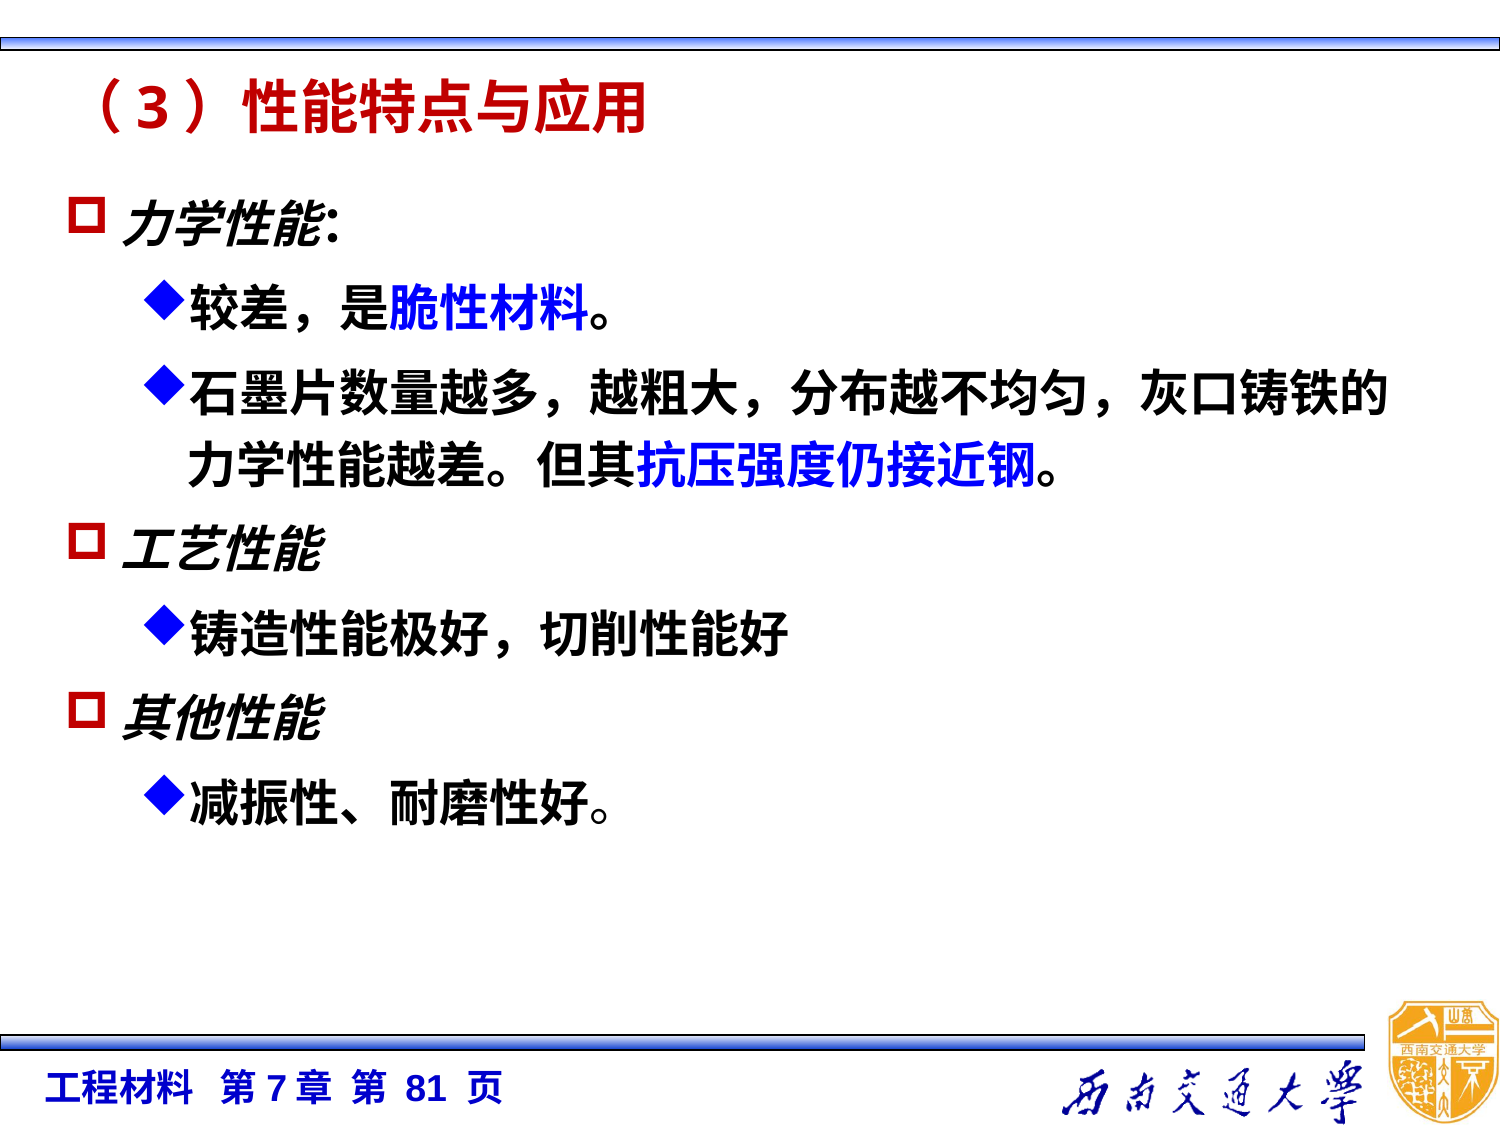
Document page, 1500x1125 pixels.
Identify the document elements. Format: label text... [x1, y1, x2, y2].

picture [1062, 1059, 1363, 1125]
title （3）性能特点与应用 [49, 62, 1451, 172]
list 力学性能： 较差，是脆性材料。 石墨片数量越多，越粗大，分布越不均匀，灰口铸铁的力学性能越差。但其抗压强度仍接近钢。 工艺性能 铸造性能极好，切削性能好 其他性能 减振性、耐磨性好。 [49, 172, 1451, 989]
picture [1387, 999, 1500, 1125]
